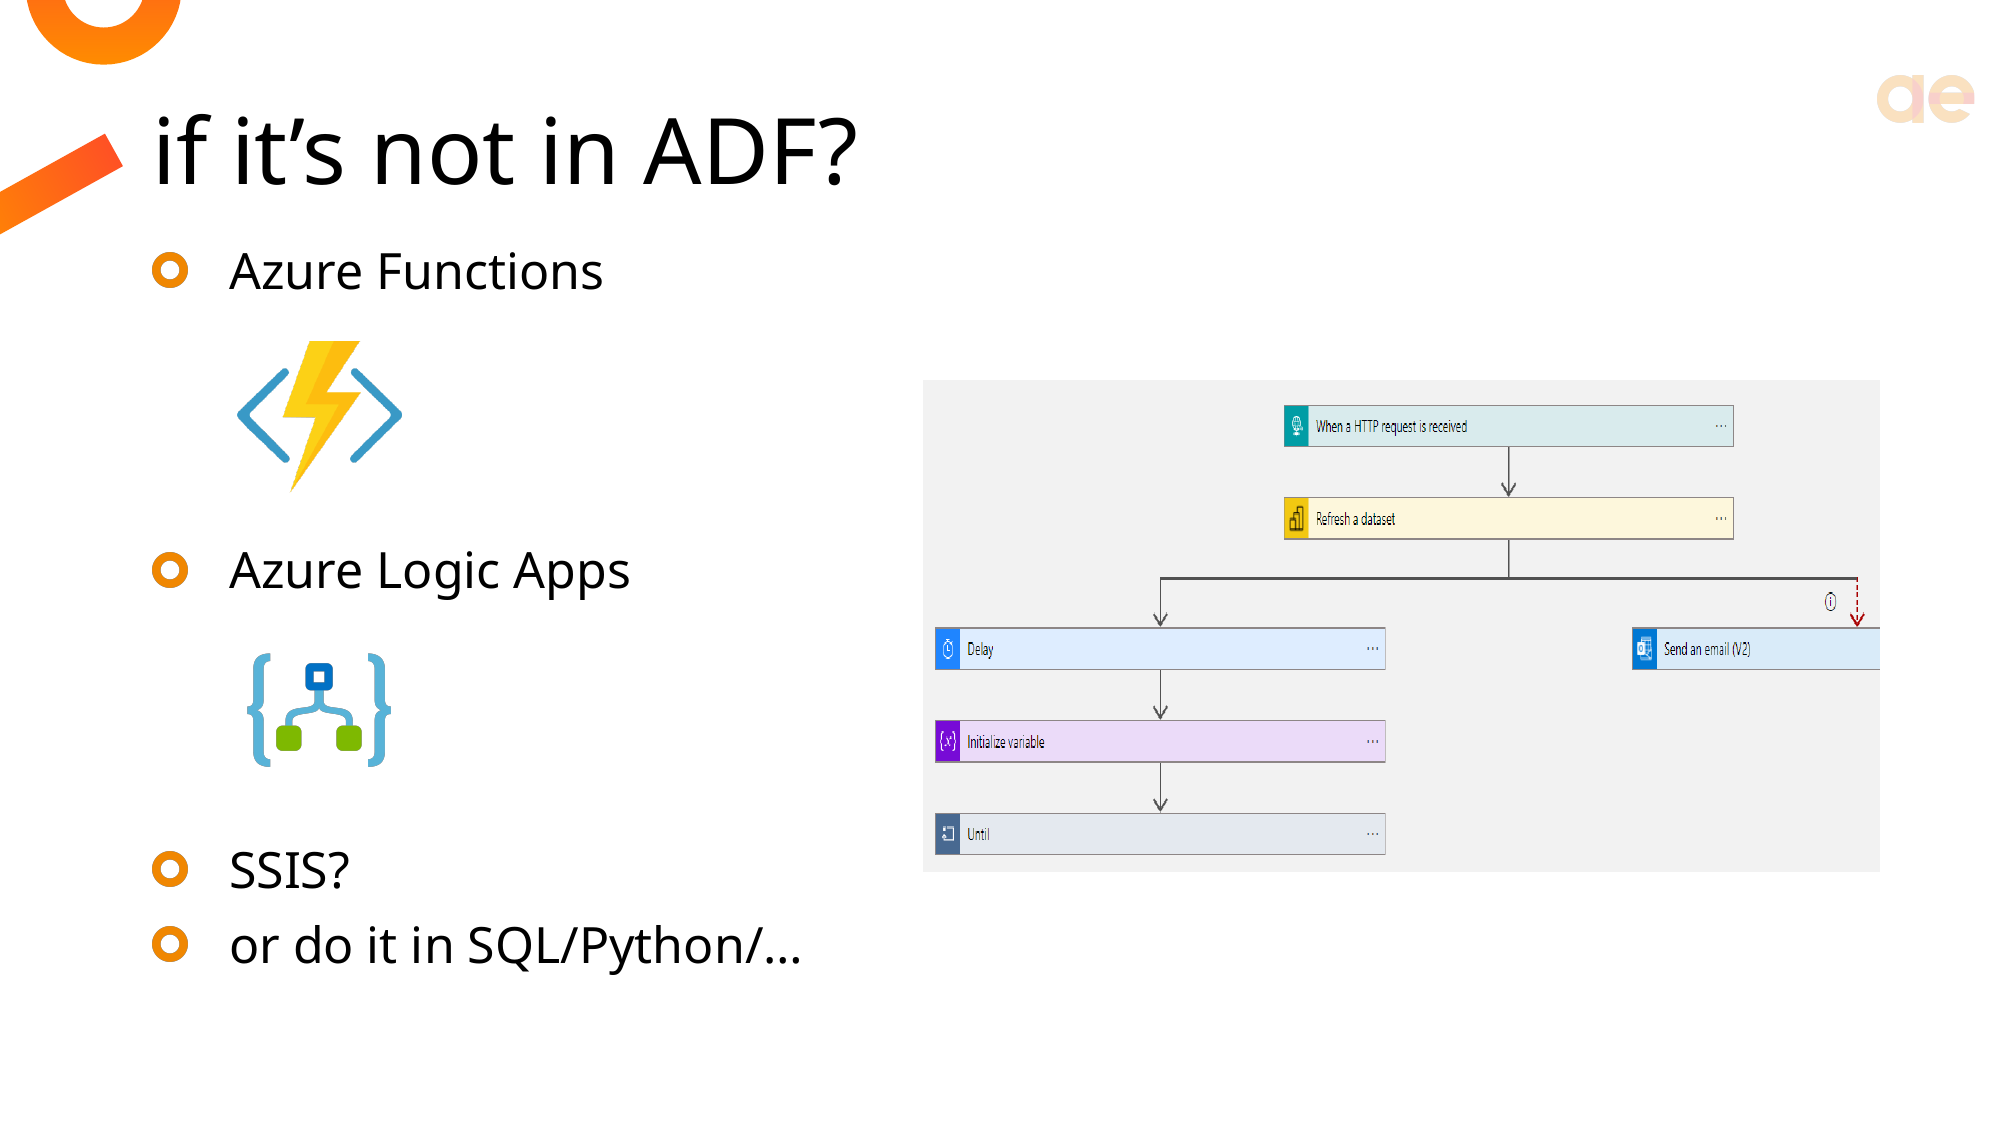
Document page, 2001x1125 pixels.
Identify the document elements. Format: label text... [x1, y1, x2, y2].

picture [1877, 75, 1975, 123]
picture [237, 626, 402, 791]
list Azure Functions Azure Logic Apps SSIS? or do it in SQL/Python/… [137, 238, 1863, 1014]
picture [923, 380, 1880, 872]
picture [152, 252, 188, 288]
title if it’s not in ADF? [137, 79, 1863, 212]
picture [237, 334, 402, 499]
picture [152, 926, 188, 962]
picture [152, 552, 188, 588]
picture [152, 851, 188, 887]
